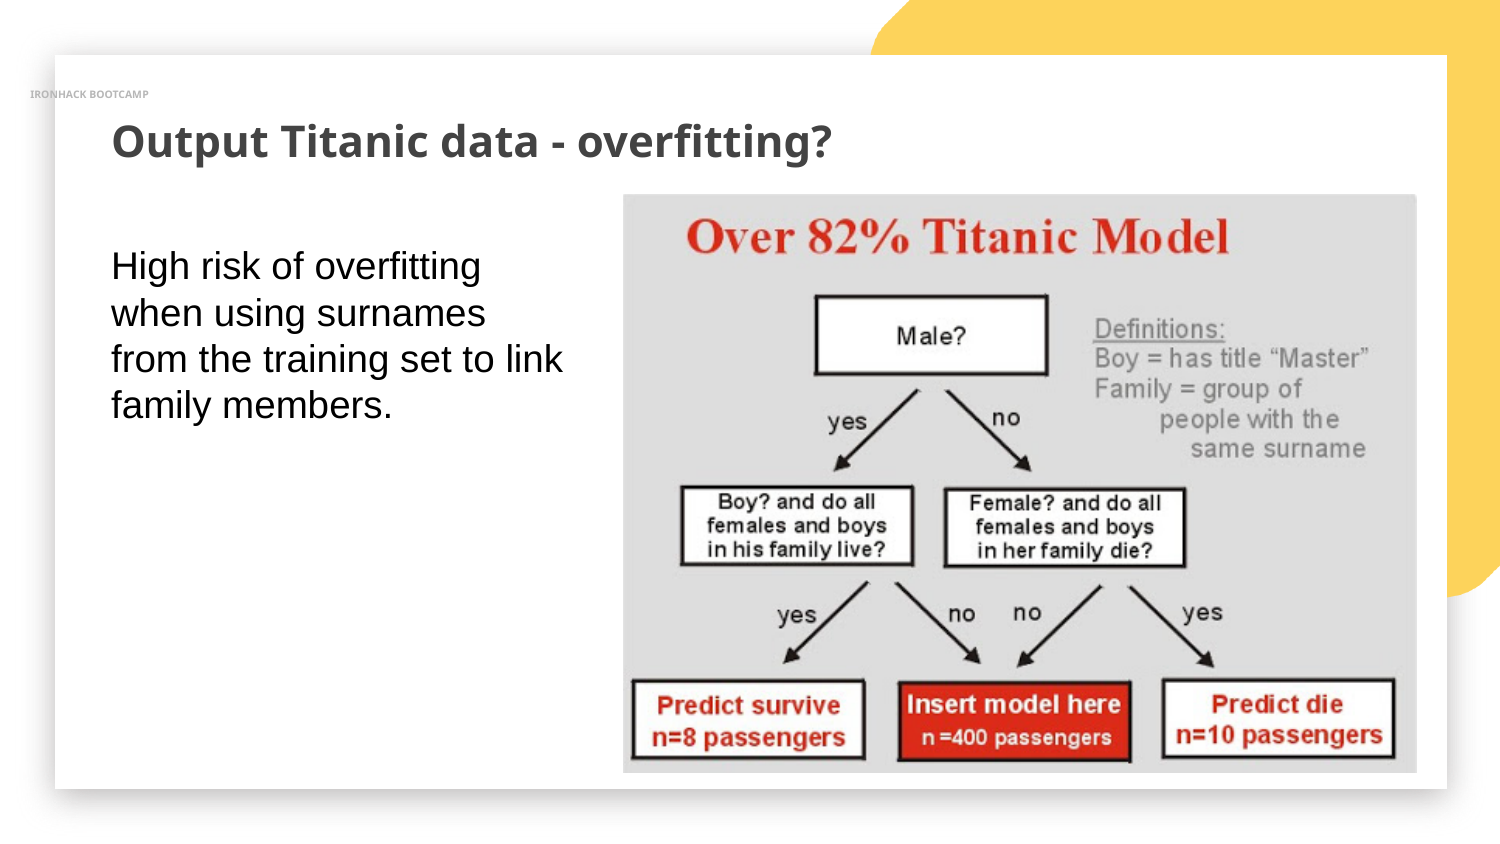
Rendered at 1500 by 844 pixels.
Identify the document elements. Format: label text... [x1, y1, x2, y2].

text_box High risk of overfitting when using surnames from the training set to link family members. [96, 226, 589, 742]
text_box IRONHACK BOOTCAMP [15, 71, 354, 108]
picture [0, 0, 1500, 844]
text_box Output Titanic data - overfitting? [96, 99, 1417, 216]
